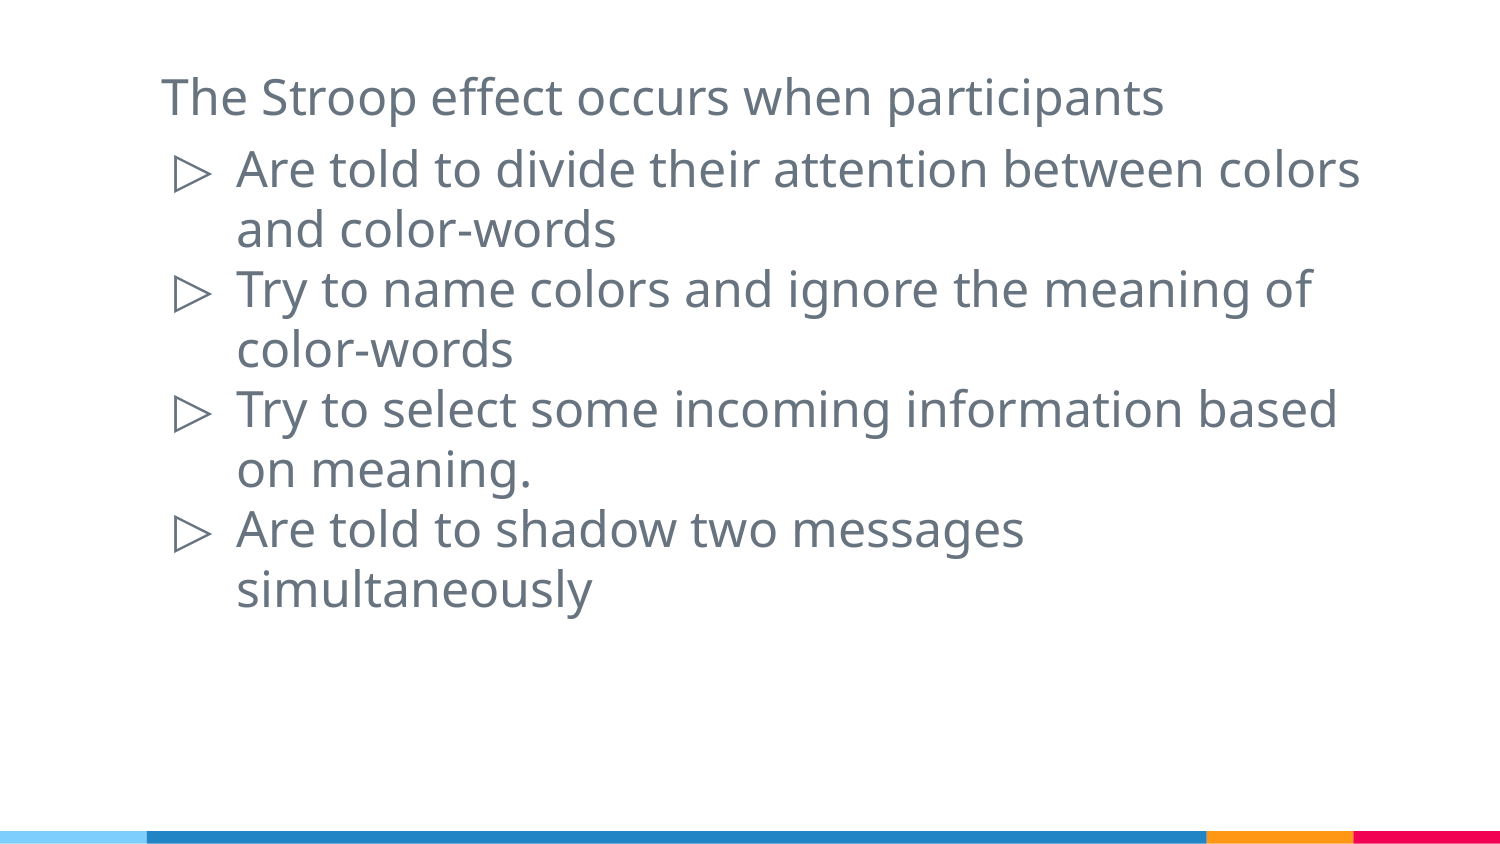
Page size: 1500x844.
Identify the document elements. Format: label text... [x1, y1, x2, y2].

list The Stroop effect occurs when participants Are told to divide their attention between colors and color-words Try to name colors and ignore the meaning of color-words Try to select some incoming information based on meaning. Are told to shadow two messages simultaneously [146, 50, 1391, 765]
